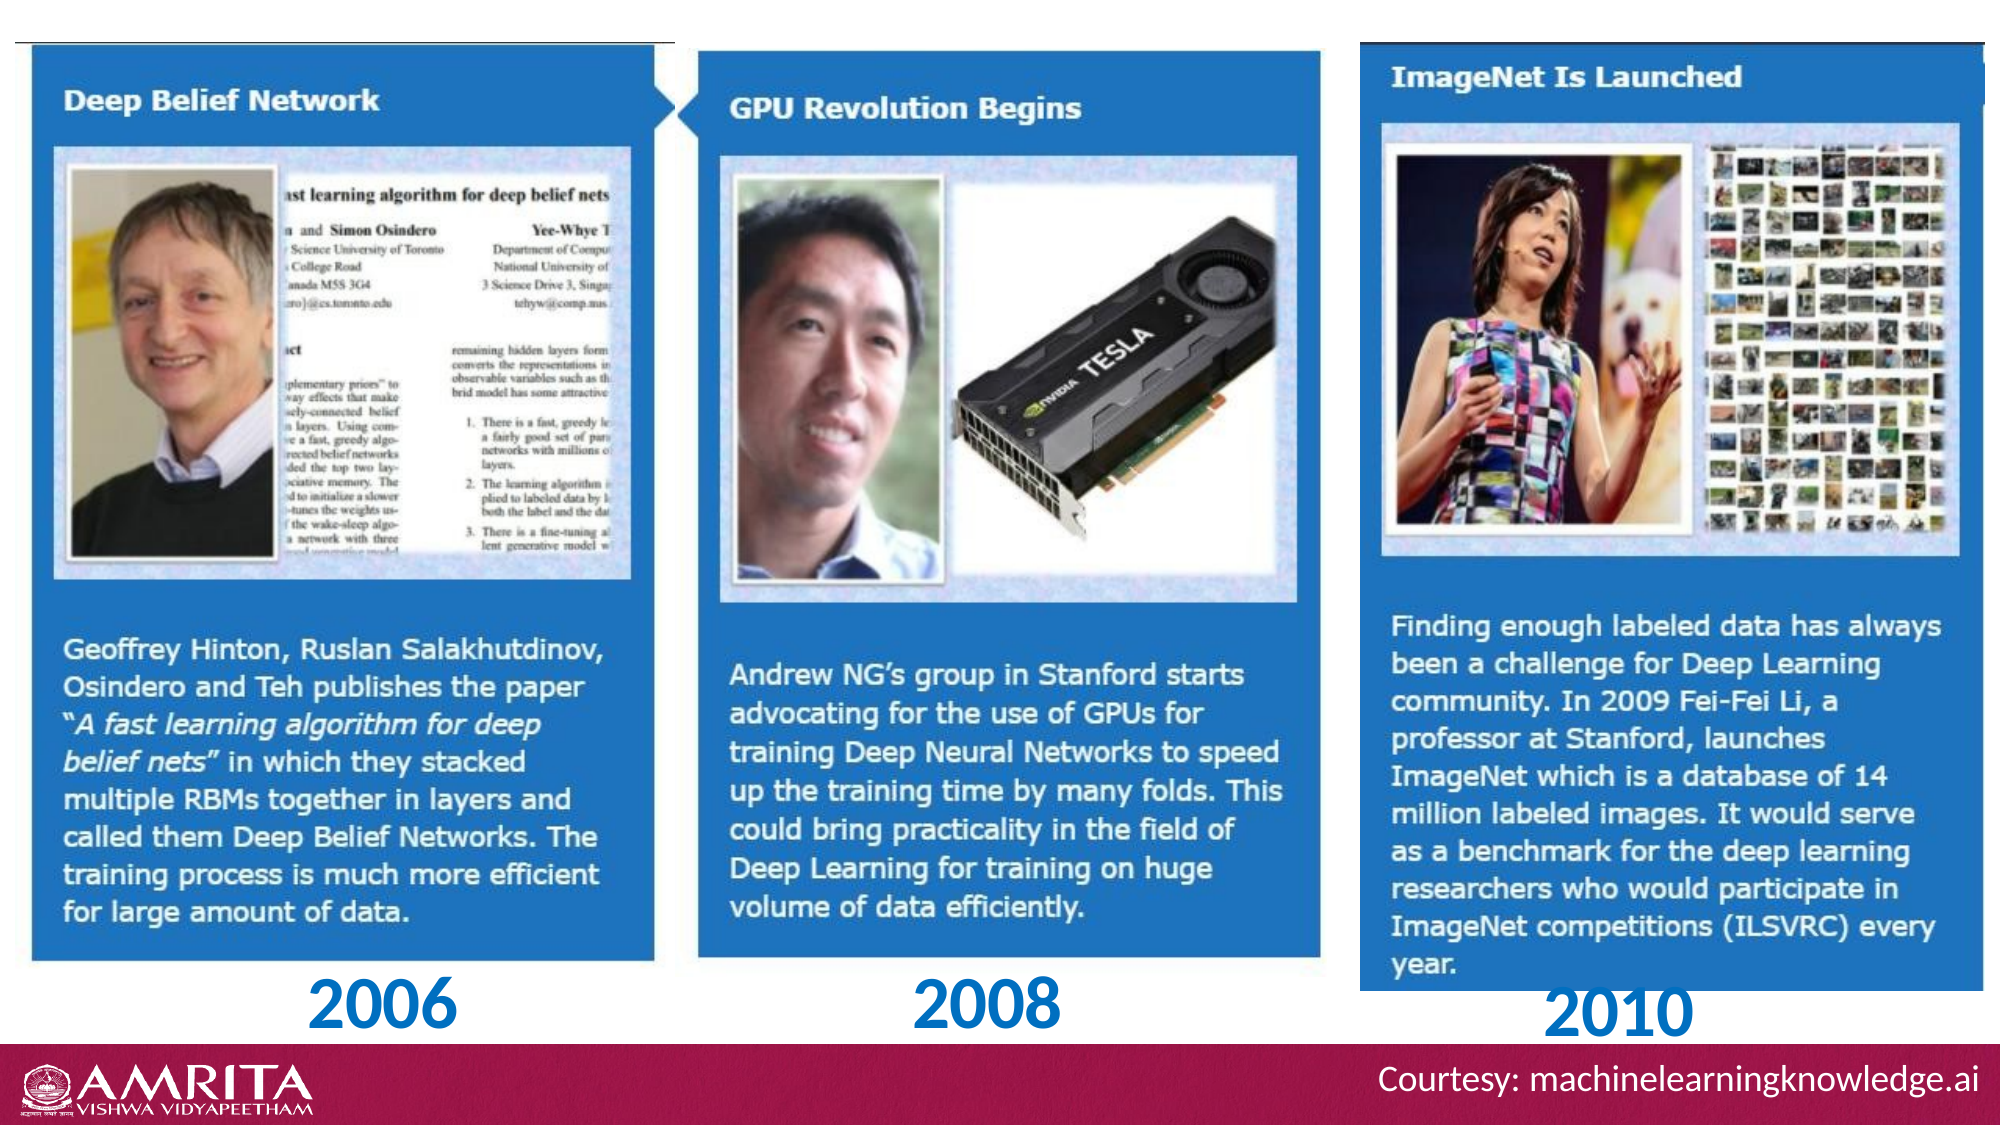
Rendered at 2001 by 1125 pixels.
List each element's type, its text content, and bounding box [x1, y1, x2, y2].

text_box 2008 [910, 986, 1067, 1044]
picture [1360, 41, 1985, 991]
text_box 2010 Courtesy: machinelearningknowledge.ai [1376, 953, 1991, 1099]
picture [0, 1044, 2000, 1125]
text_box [15, 41, 1327, 977]
text_box 2006 [305, 986, 462, 1044]
